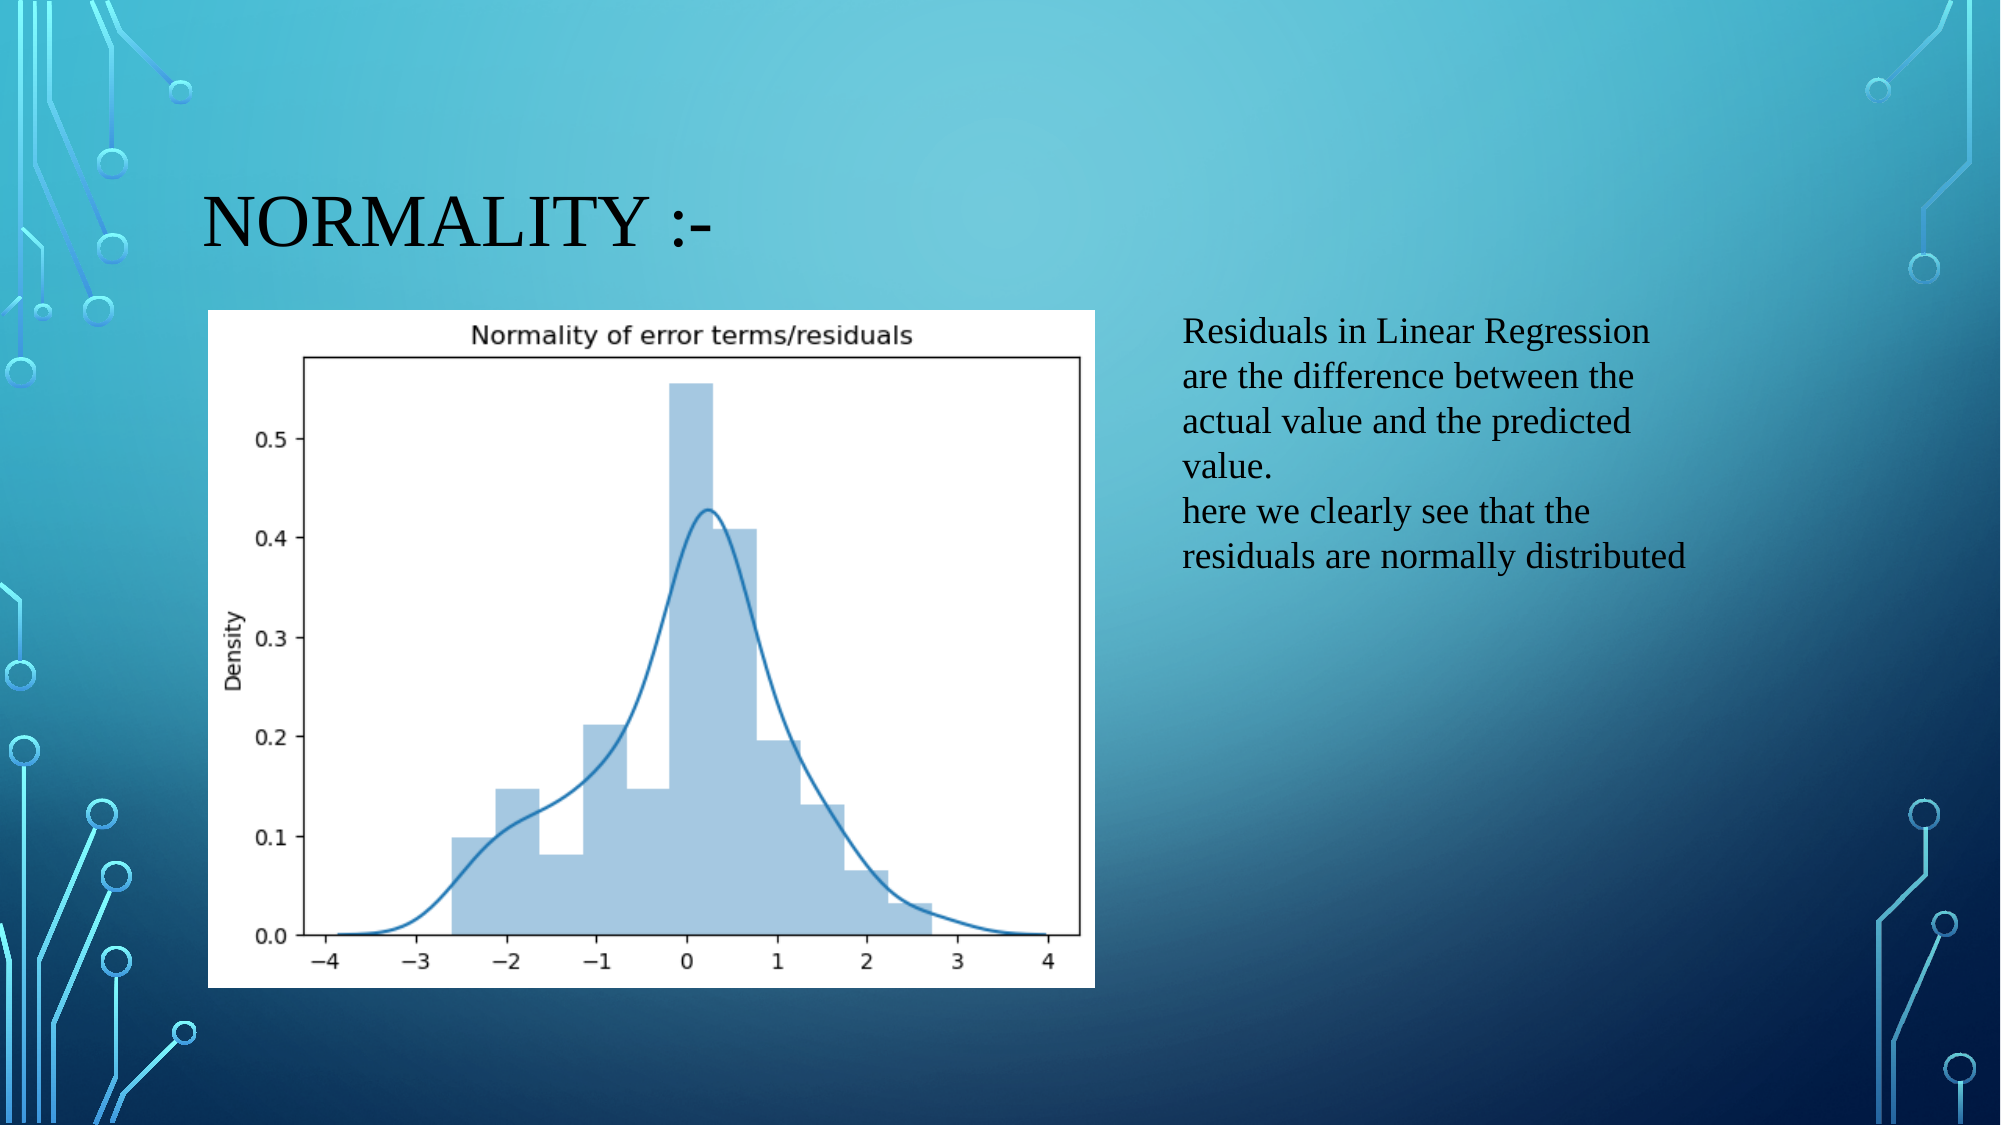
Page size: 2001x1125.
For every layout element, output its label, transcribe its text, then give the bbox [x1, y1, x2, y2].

picture [208, 310, 1095, 988]
title NORMALITY :- [187, 101, 1813, 344]
text_box Residuals in Linear Regression are the difference between the actual value and the predicted value. here we clearly see that the residuals are normally distributed [1167, 298, 1715, 584]
